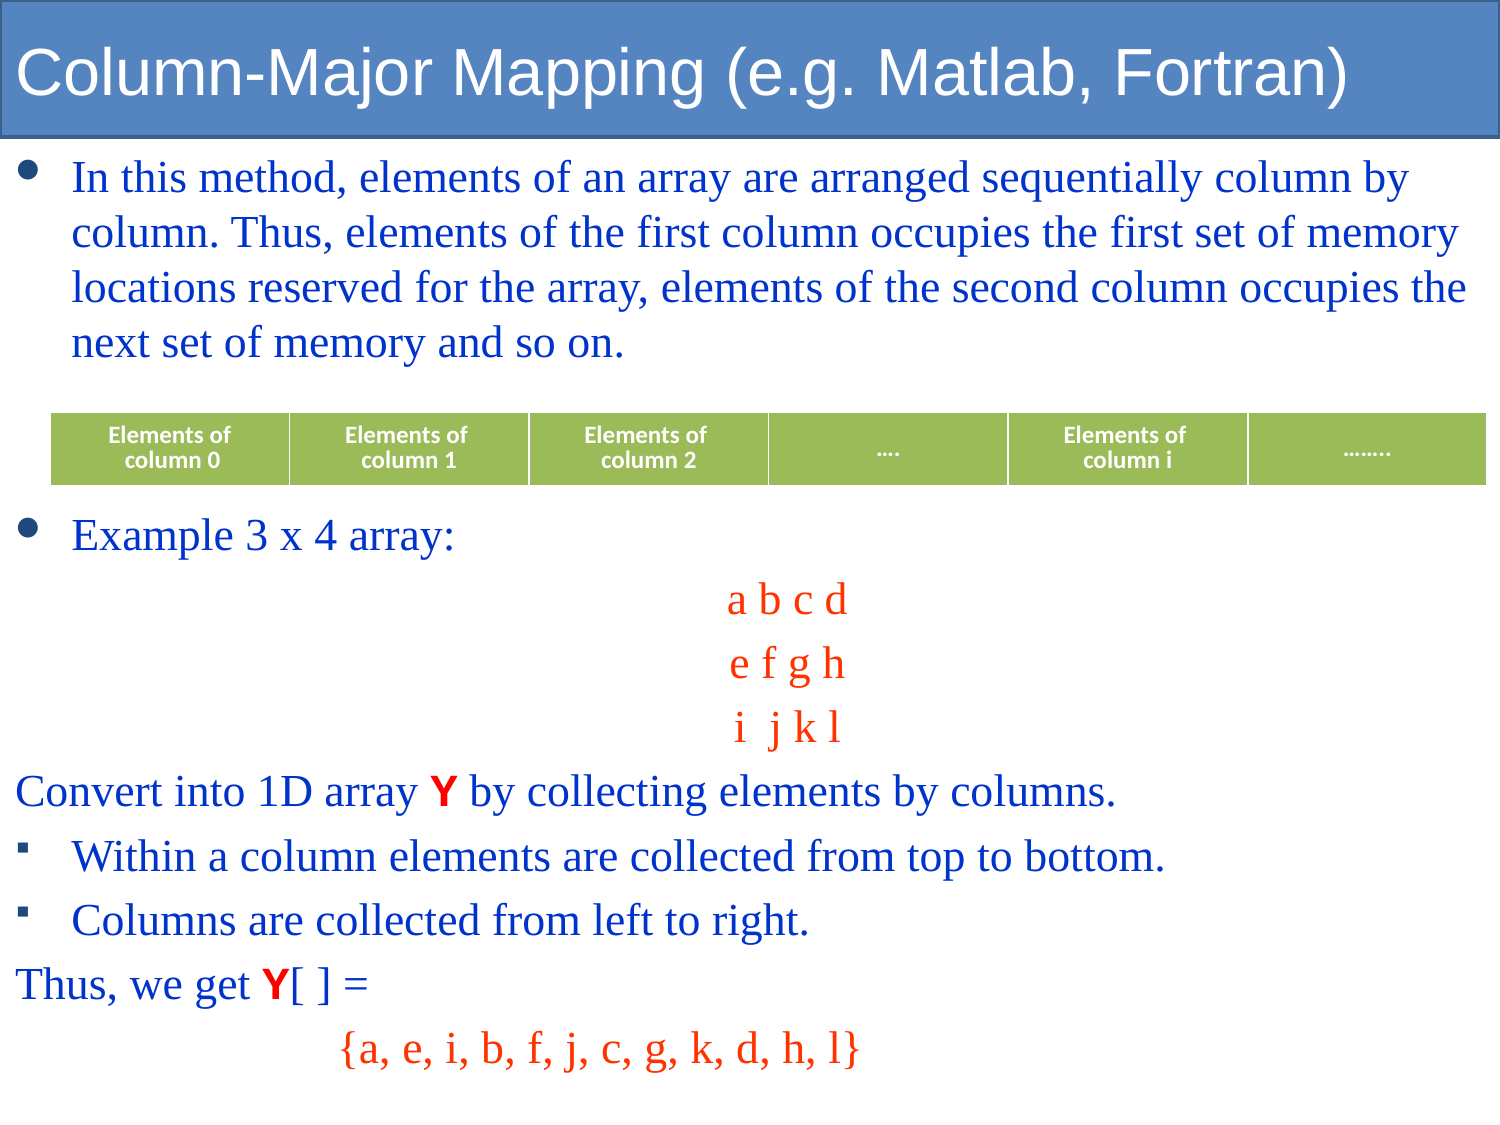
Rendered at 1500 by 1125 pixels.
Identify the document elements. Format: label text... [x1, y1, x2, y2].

table_header Elements of column 0 [51, 413, 289, 485]
table_header Elements of column 1 [290, 413, 528, 485]
table_header Elements of column i [1009, 413, 1247, 485]
text_box In this method, elements of an array are arranged sequentially column by column. Thus, elements of the first column occupies the first set of memory locations reserved for the array, elements of the second column occupies the next set of memory and so on. Example 3 x 4 array: a b c d e f g h i j k l Convert into 1D array Y by collecting elements by columns. Within a column elements are collected from top to bottom. Columns are collected from left to right. Thus, we get Y[ ] = {a, e, i, b, f, j, c, g, k, d, h, l} [0, 139, 1500, 872]
table_header …….. [1249, 413, 1486, 485]
title Column-Major Mapping (e.g. Matlab, Fortran) [0, 0, 1463, 138]
table_header …. [769, 413, 1007, 485]
table_header Elements of column 2 [530, 413, 768, 485]
